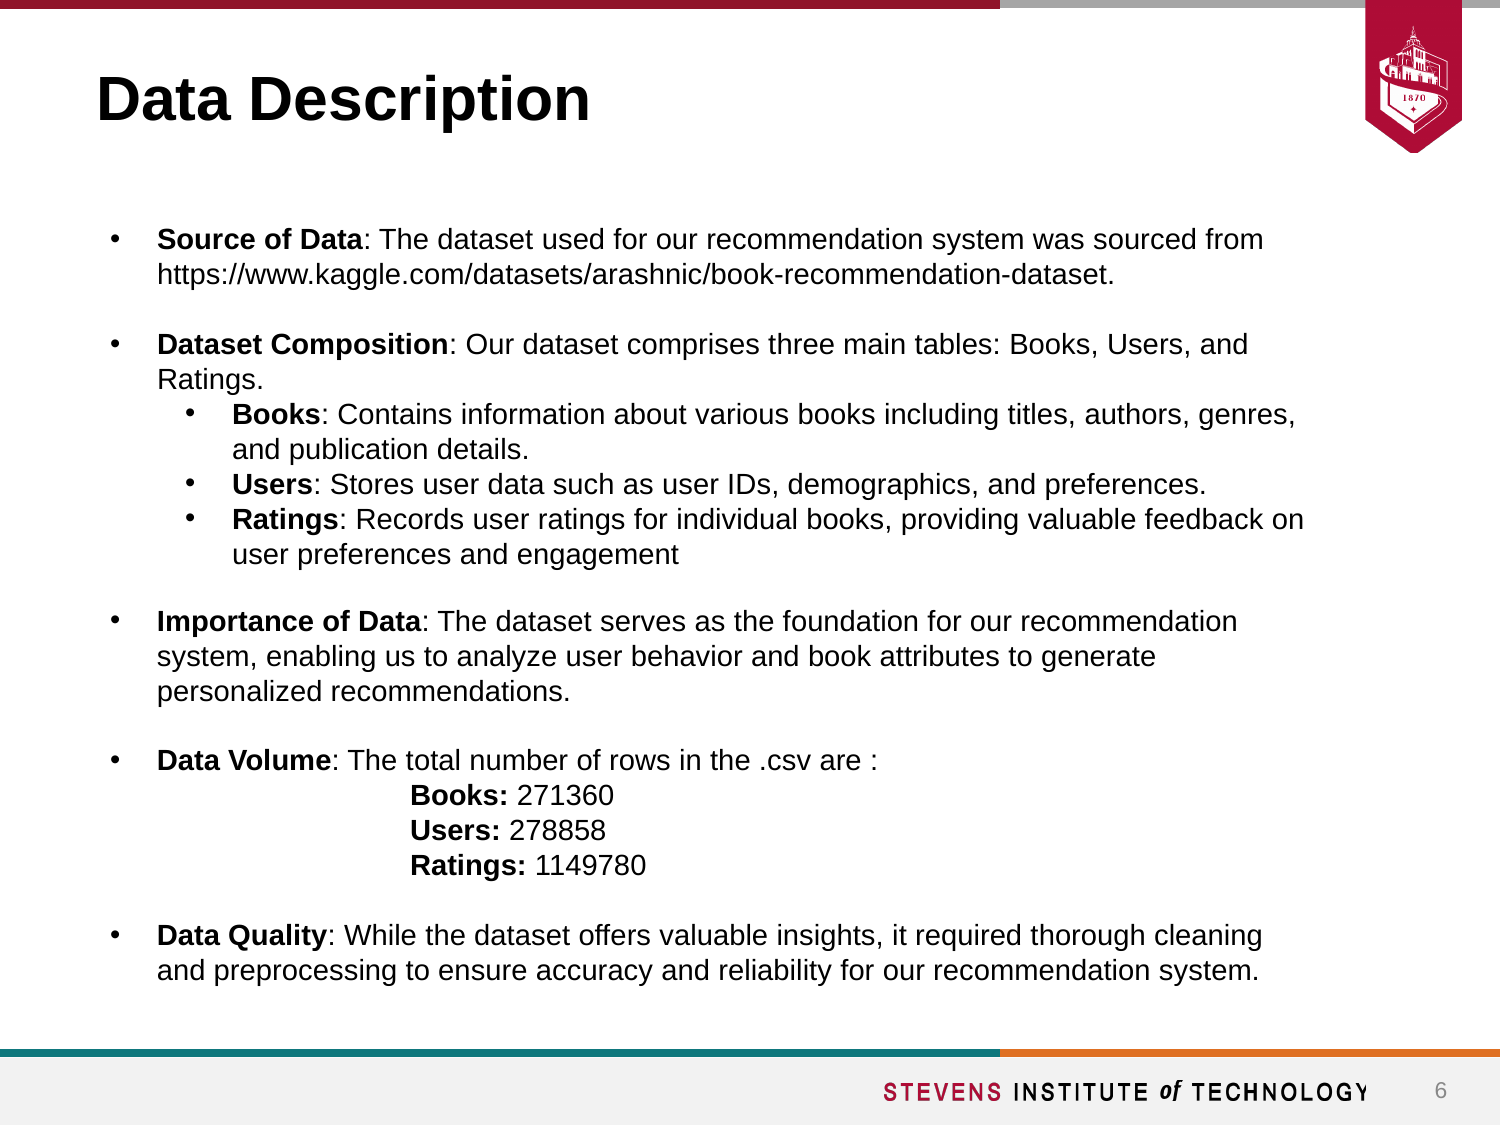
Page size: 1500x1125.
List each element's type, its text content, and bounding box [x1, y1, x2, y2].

slide_number 6 [1401, 1059, 1481, 1120]
title Data Description [81, 50, 1280, 139]
text_box Source of Data: The dataset used for our recommendation system was sourced from https://www.kaggle.com/datasets/arashnic/book-recommendation-dataset. Dataset Composition: Our dataset comprises three main tables: Books, Users, and Ratings. Books: Contains information about various books including titles, authors, genres, and publication details. Users: Stores user data such as user IDs, demographics, and preferences. Ratings: Records user ratings for individual books, providing valuable feedback on user preferences and engagement [95, 205, 1357, 744]
picture [884, 1080, 1366, 1101]
text_box Importance of Data: The dataset serves as the foundation for our recommendation system, enabling us to analyze user behavior and book attributes to generate personalized recommendations. Data Volume: The total number of rows in the .csv are : Books: 271360 Users: 278858 Ratings: 1149780 Data Quality: While the dataset offers valuable insights, it required thorough cleaning and preprocessing to ensure accuracy and reliability for our recommendation system. [95, 594, 1288, 994]
picture [1365, 0, 1462, 153]
